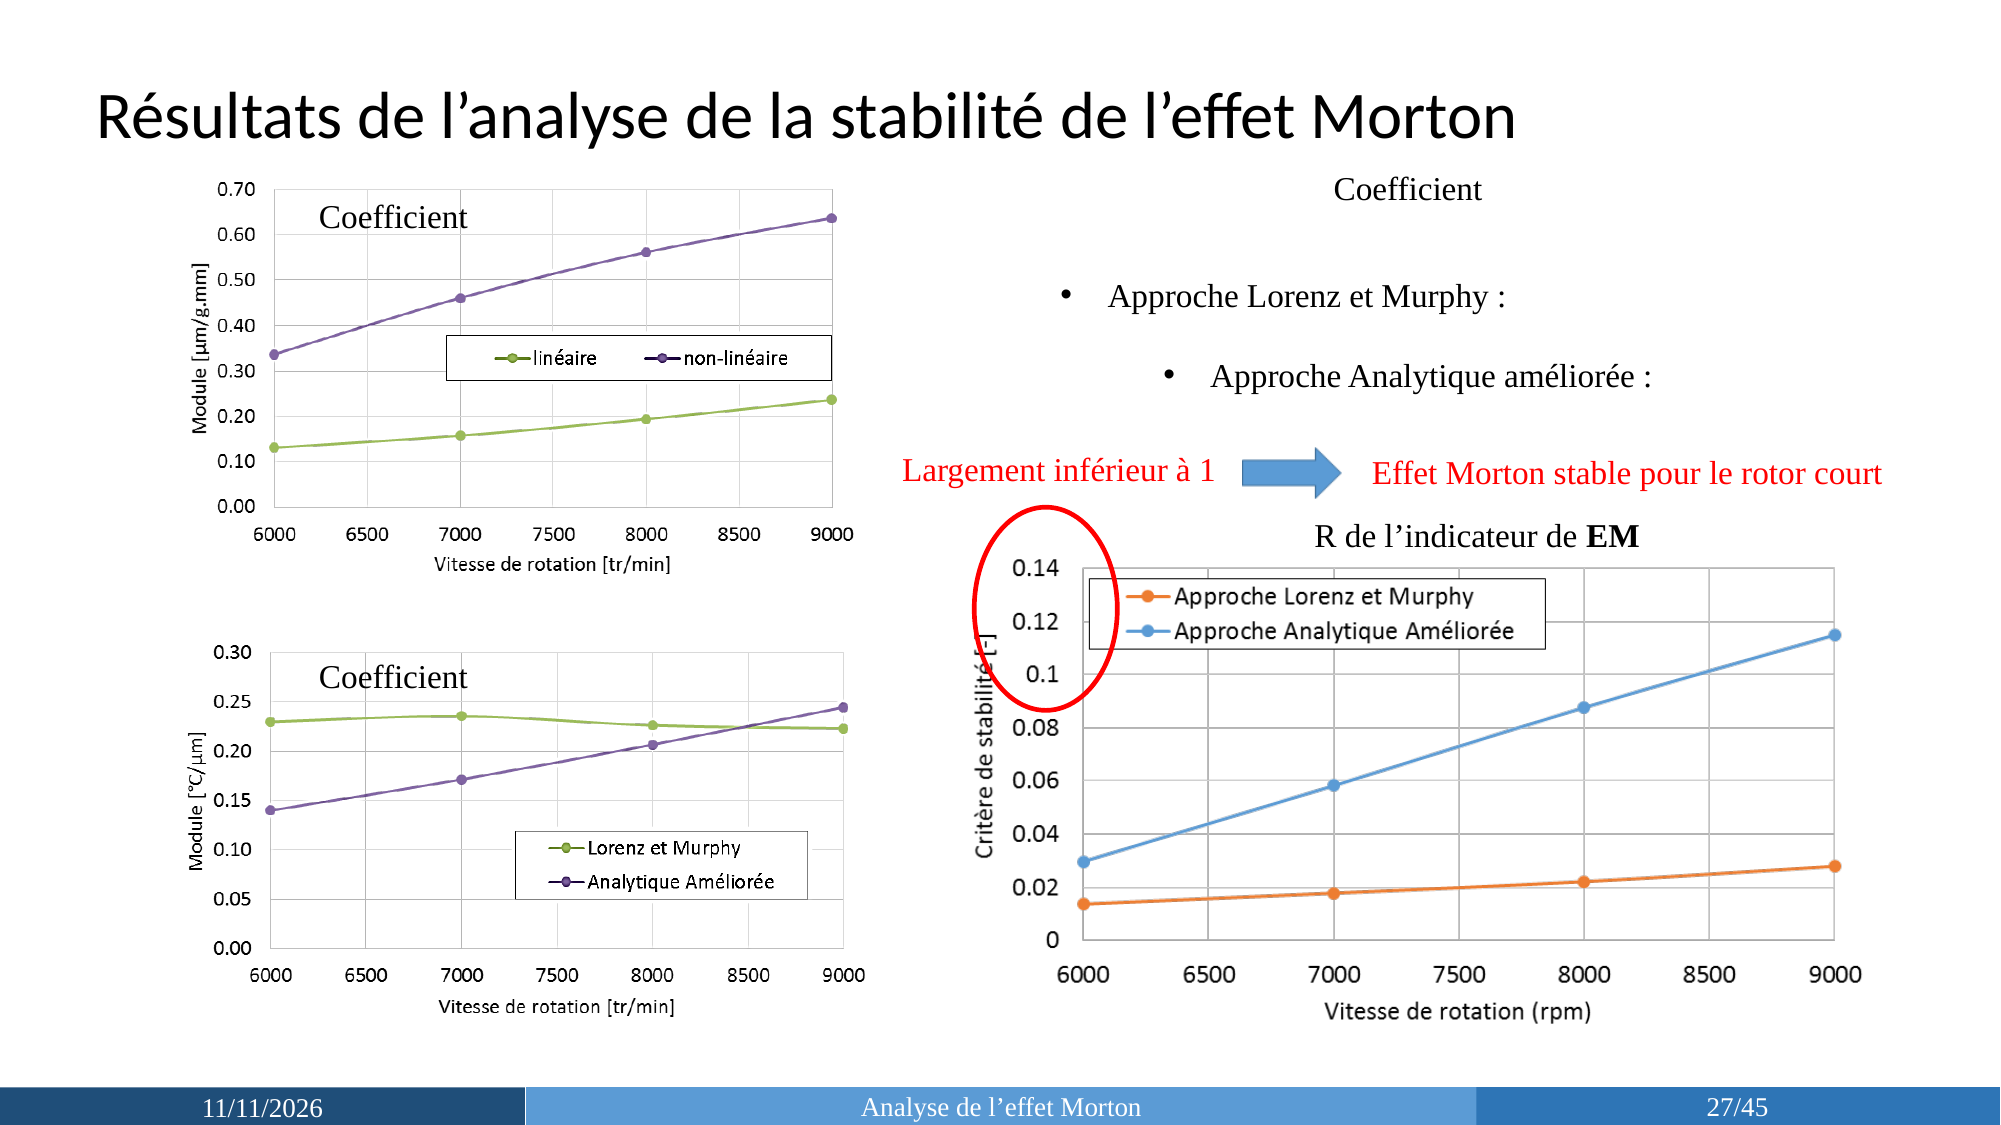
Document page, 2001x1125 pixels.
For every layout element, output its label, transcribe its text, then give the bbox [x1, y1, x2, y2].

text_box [172, 627, 876, 1031]
text_box Résultats de l’analyse de la stabilité de l’effet Morton [81, 64, 1830, 159]
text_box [884, 441, 1234, 711]
text_box Effet Morton stable pour le rotor court [1357, 443, 1899, 499]
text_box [174, 176, 878, 579]
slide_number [0, 1087, 525, 1125]
footer Analyse de l’effet Morton [526, 1087, 1477, 1125]
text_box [1045, 159, 1780, 403]
picture [1242, 446, 1343, 500]
slide_number 27/45 [1477, 1087, 2000, 1125]
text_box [946, 507, 1878, 1031]
